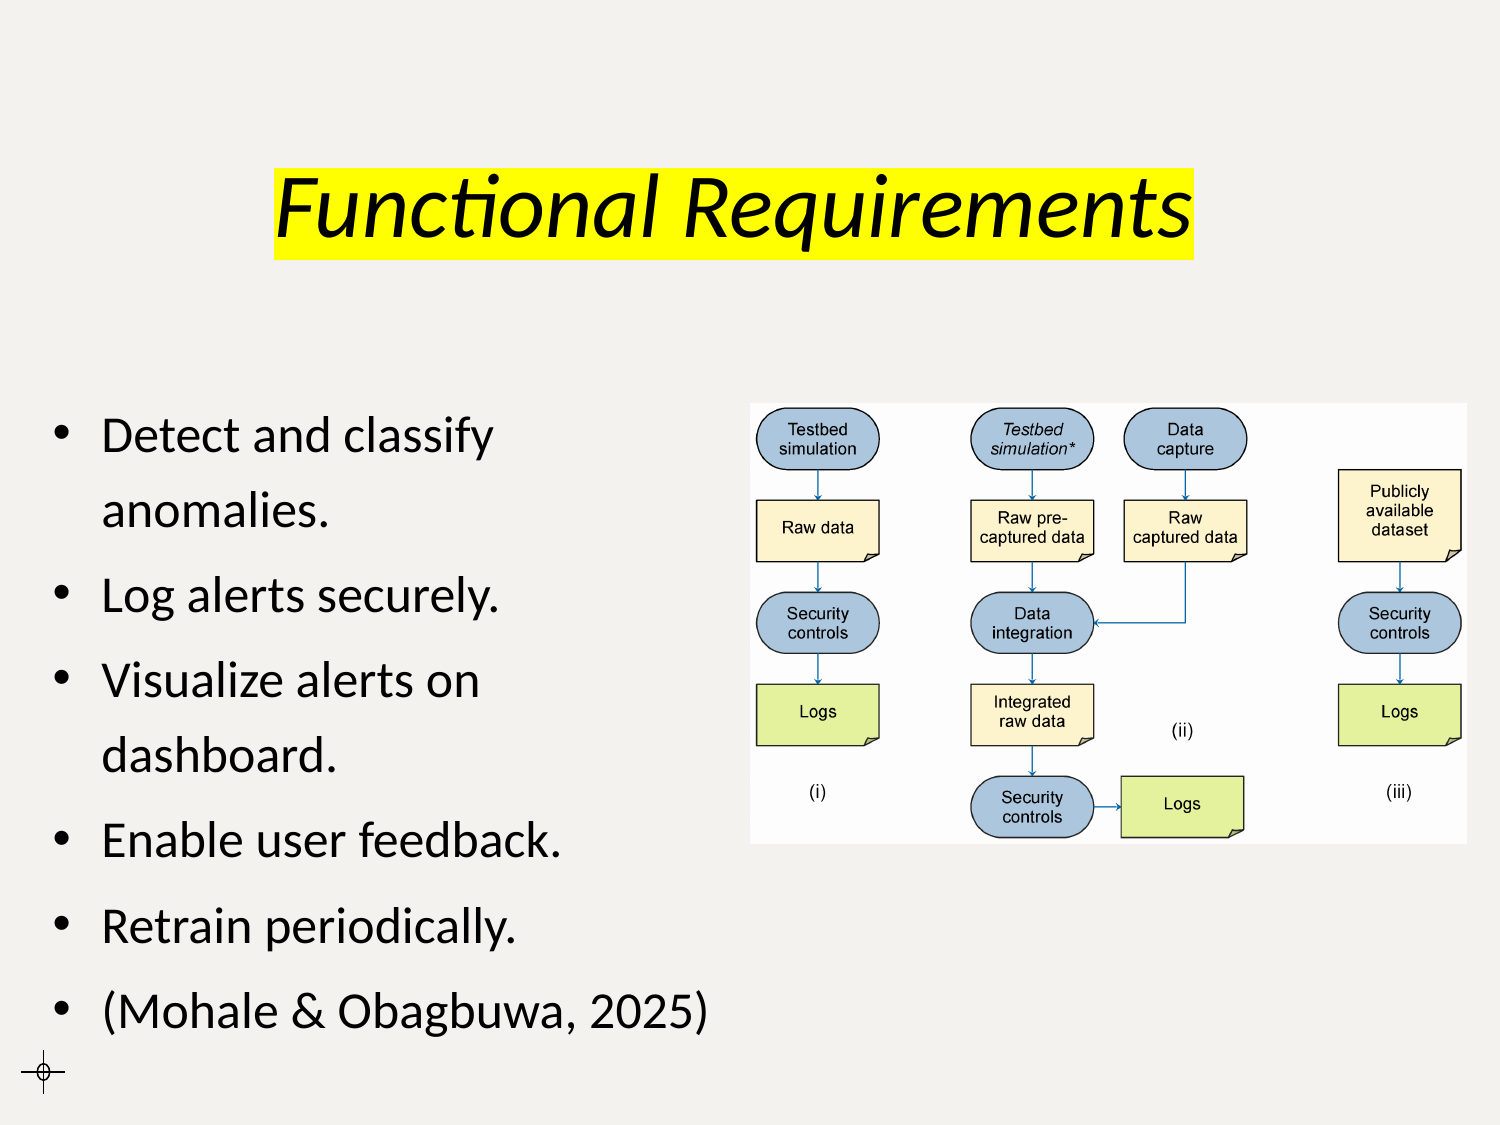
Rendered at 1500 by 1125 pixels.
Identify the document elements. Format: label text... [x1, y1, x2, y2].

list Detect and classify anomalies. Log alerts securely. Visualize alerts on dashboard. Enable user feedback. Retrain periodically. (Mohale & Obagbuwa, 2025) [29, 380, 734, 1069]
picture [749, 403, 1468, 845]
title Functional Requirements [150, 59, 1318, 319]
